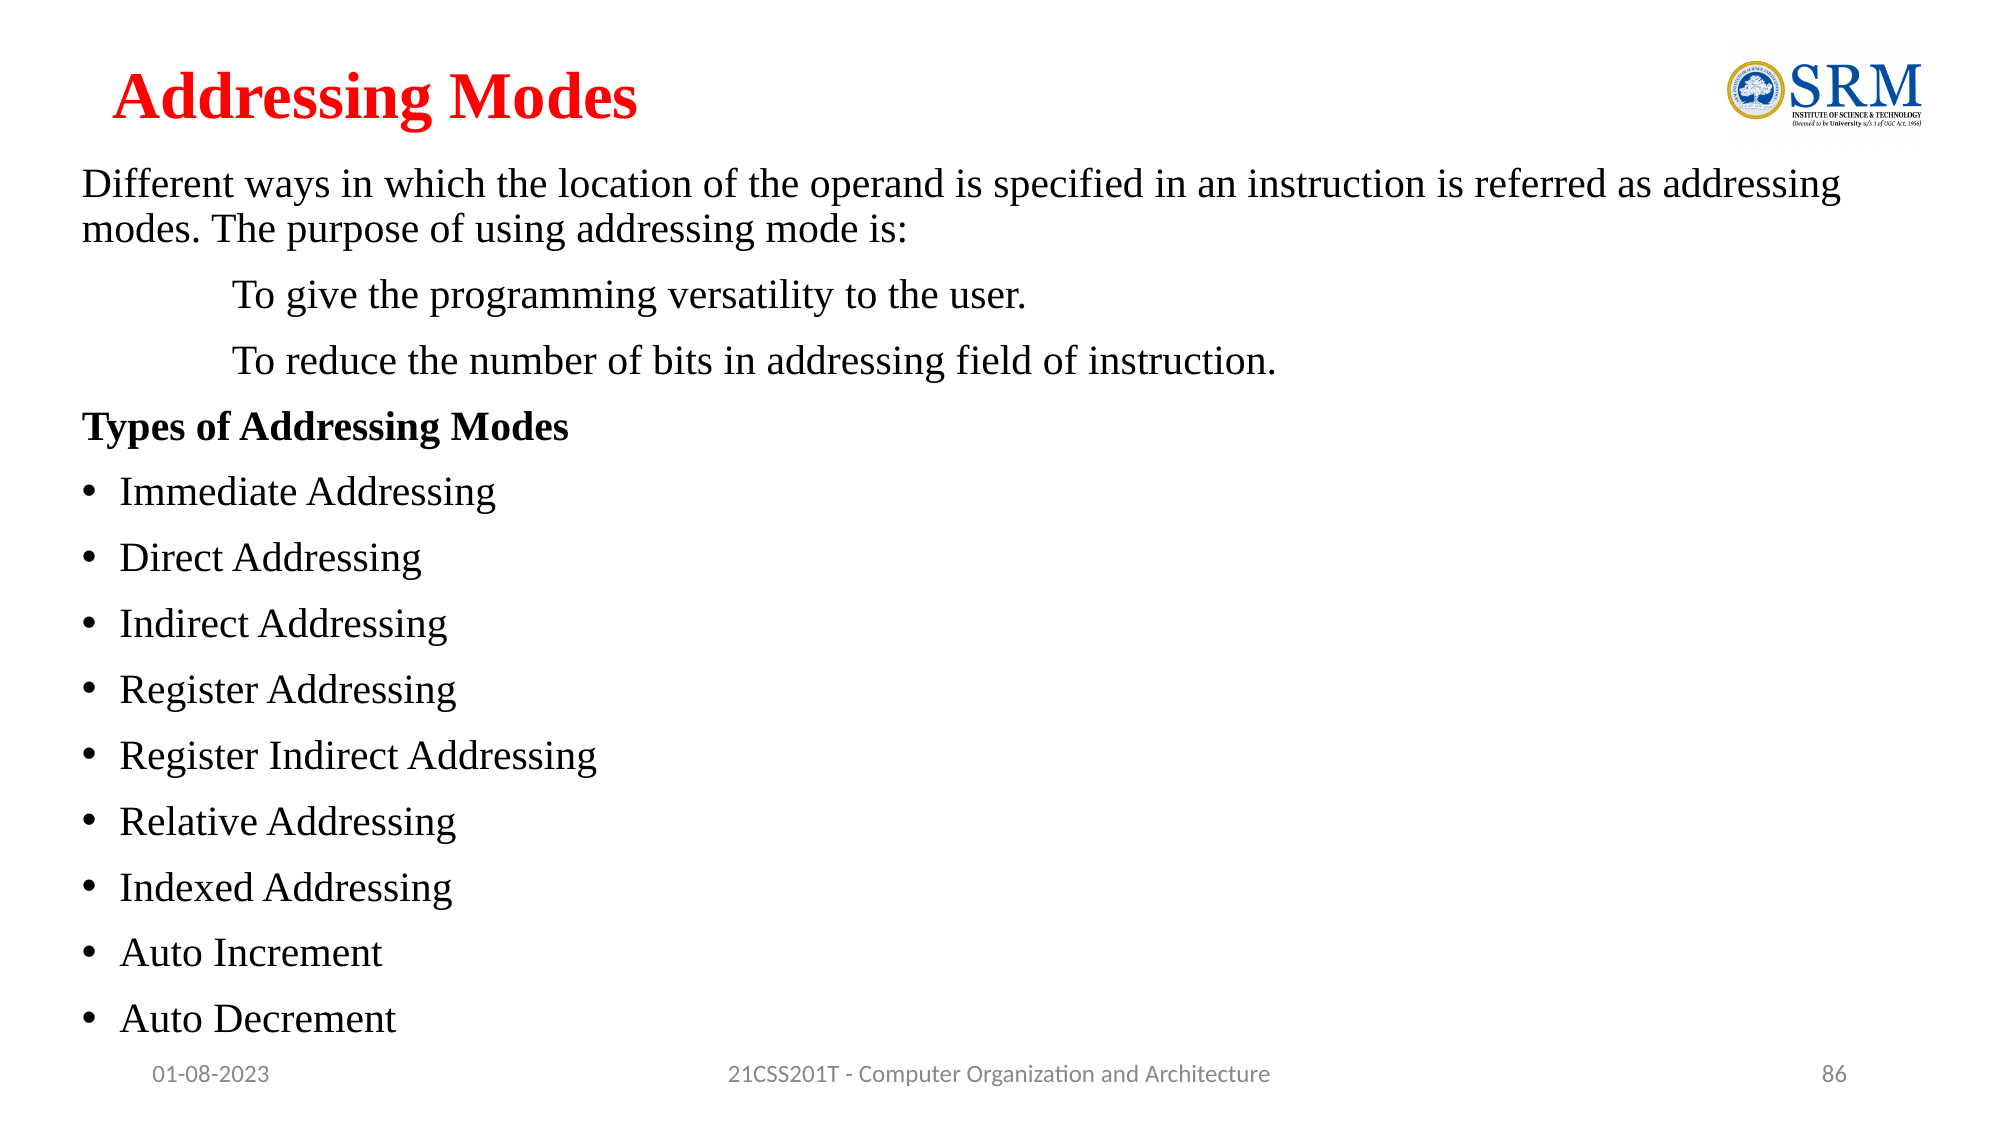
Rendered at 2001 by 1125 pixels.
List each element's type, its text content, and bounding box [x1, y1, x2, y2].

list Different ways in which the location of the operand is specified in an instruction is referred as addressing modes. The purpose of using addressing mode is: To give the programming versatility to the user. To reduce the number of bits in addressing field of instruction. Types of Addressing Modes Immediate Addressing Direct Addressing Indirect Addressing Register Addressing Register Indirect Addressing Relative Addressing Indexed Addressing Auto Increment Auto Decrement [66, 154, 1934, 1043]
footer 21CSS201T - Computer Organization and Architecture [662, 1042, 1338, 1103]
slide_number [137, 1042, 588, 1103]
title Addressing Modes [97, 38, 1720, 154]
picture [1723, 37, 1926, 151]
slide_number ‹#› [1412, 1042, 1863, 1103]
